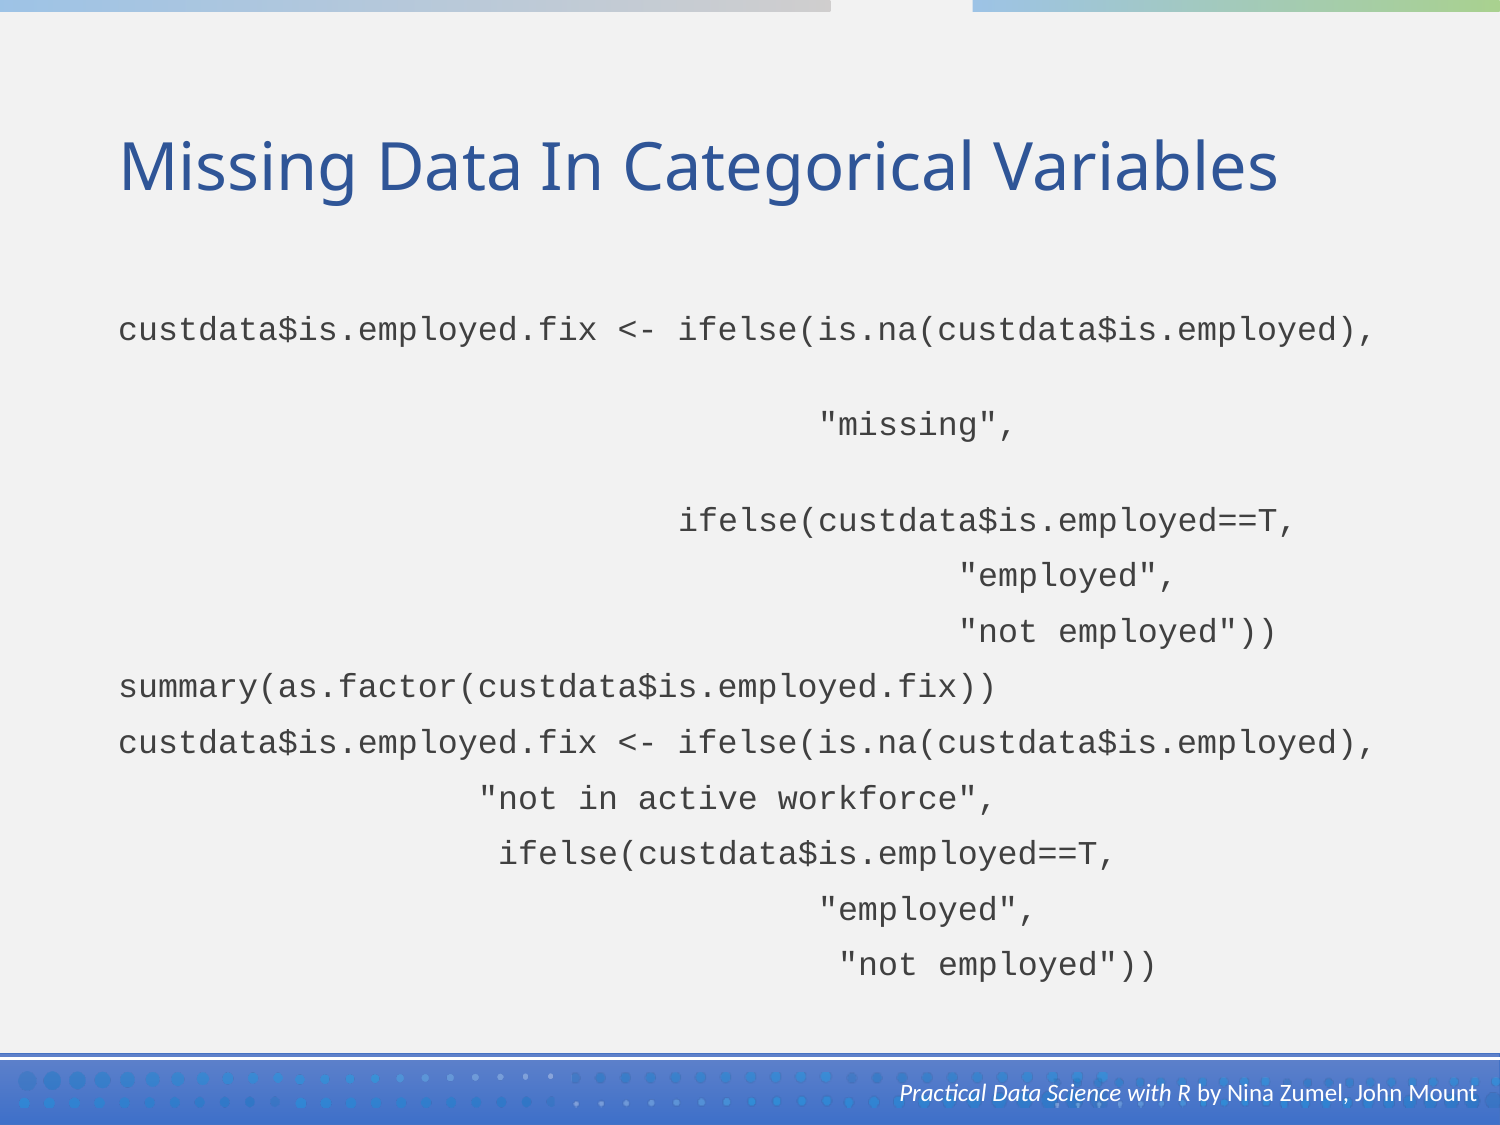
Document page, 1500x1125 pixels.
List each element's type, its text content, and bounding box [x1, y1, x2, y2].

text_box Practical Data Science with R by Nina Zumel, John Mount [884, 1069, 1500, 1115]
title Missing Data In Categorical Variables [103, 59, 1397, 278]
list custdata$is.employed.fix <- ifelse(is.na(custdata$is.employed), "missing", ifelse(custdata$is.employed==T, "employed", "not employed")) summary(as.factor(custdata$is.employed.fix)) custdata$is.employed.fix <- ifelse(is.na(custdata$is.employed), "not in active workforce", ifelse(custdata$is.employed==T, "employed", "not employed")) [103, 299, 1397, 1014]
